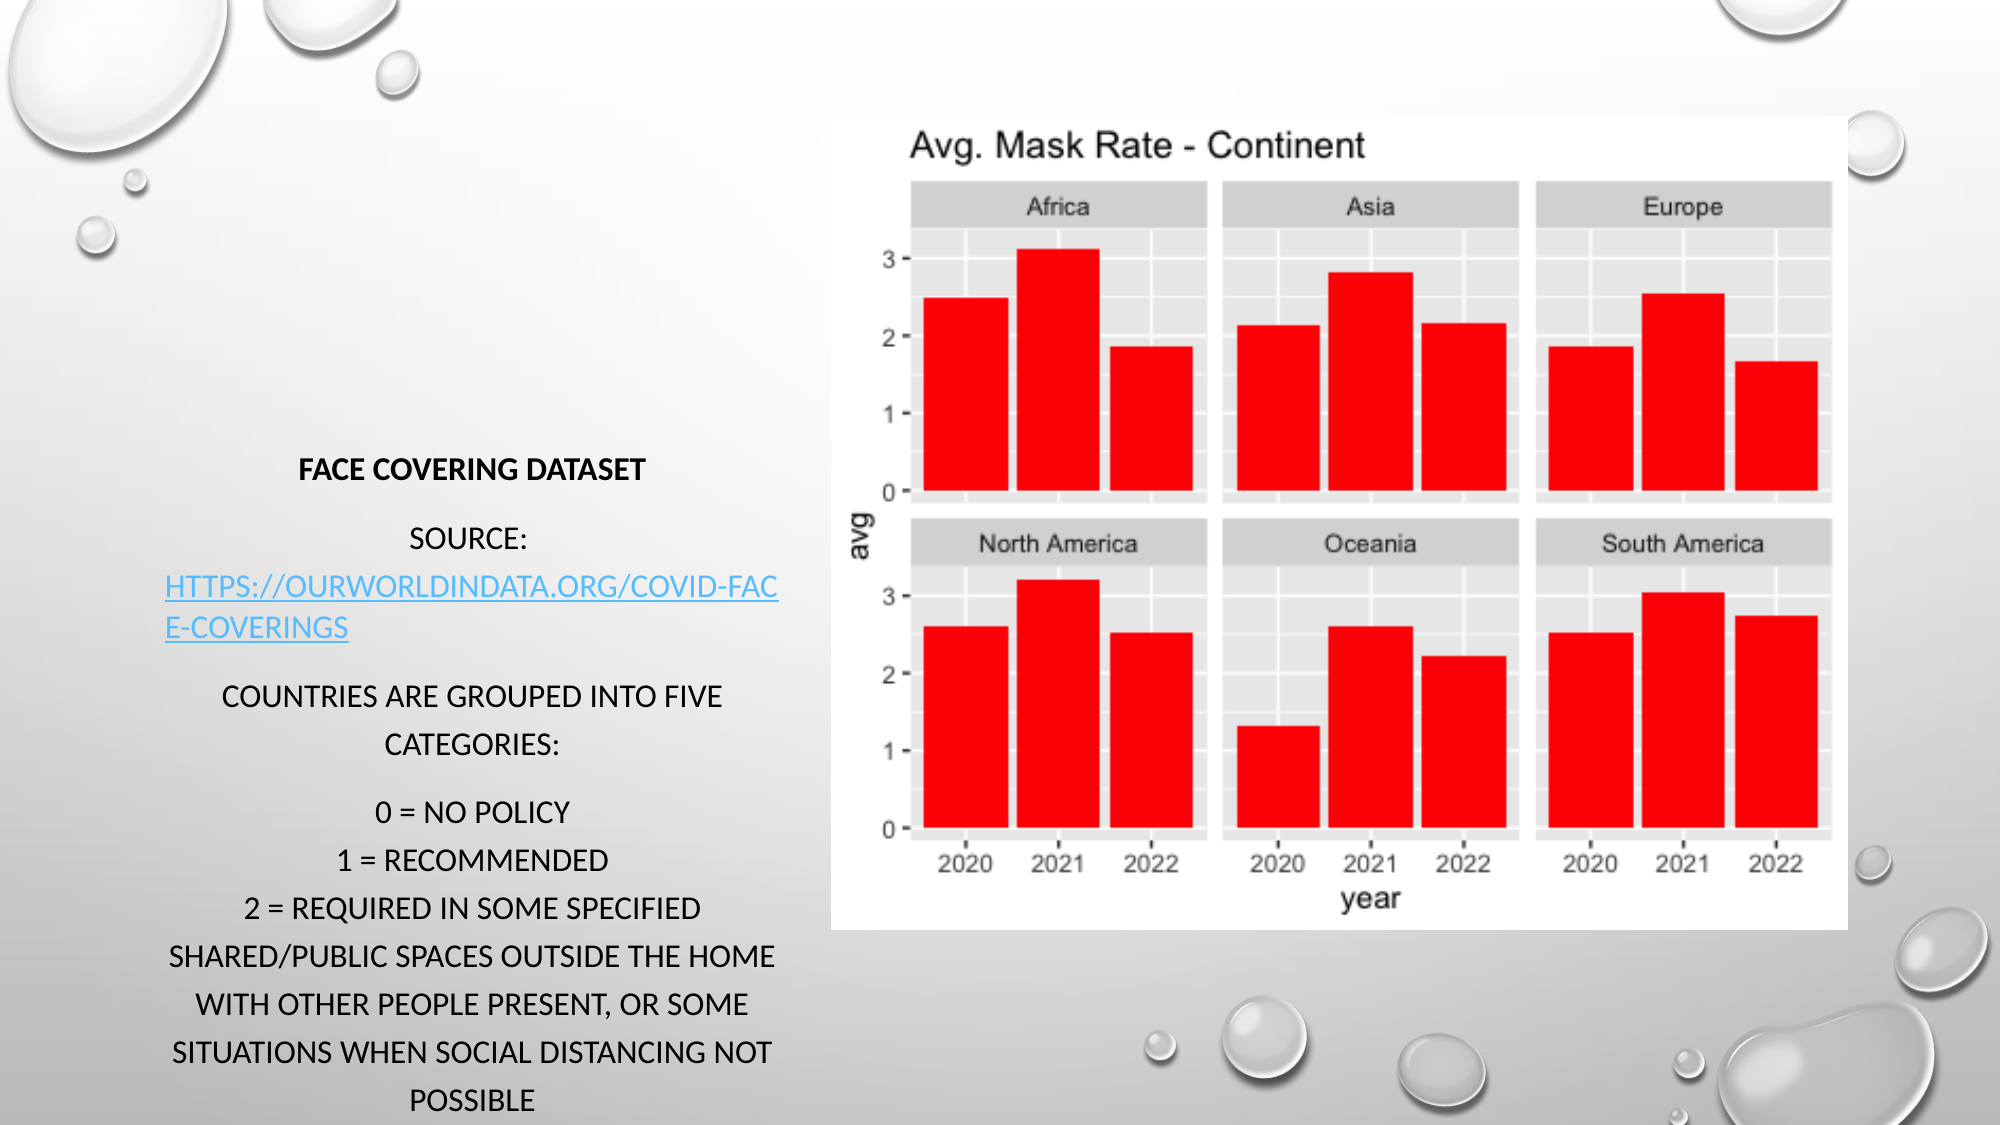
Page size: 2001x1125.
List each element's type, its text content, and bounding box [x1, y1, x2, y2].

picture [0, 0, 2000, 1125]
list Face Covering Dataset Source: https://ourworldindata.org/covid-face-coverings Countries are grouped into five categories: 0 = No policy 1 = Recommended 2 = Required in some specified shared/public spaces outside the home with other people present, or some situations when social distancing not possible 3 = Required in all shared/public spaces outside the home with other people present or all situations when social distancing not possible 4 = Required outside the home at all times regardless of location or presence of other people Face Covering Dataset (cont’d) Aggregate - does not account for intra-country dynamics Mask policy is typically in response to Covid outbreaks Avg. Mask Rates - Continent # avg mask rate by continent by year co.mask |> na.omit() |> mutate(year = strftime(date, "%Y")) |> group_by(continent, year) |> summarize(avg_mask = mean(facial_coverings)) |> ggplot(aes(x = year, y = avg_mask, group=1)) + facet_wrap(~continent) + geom_col(fill="red") + labs(y = "avg", title = "Avg. Mask Rate - Continent") ## `summarise()` has grouped output by 'continent'. You can override using the ## `.groups` argument. [149, 431, 796, 950]
